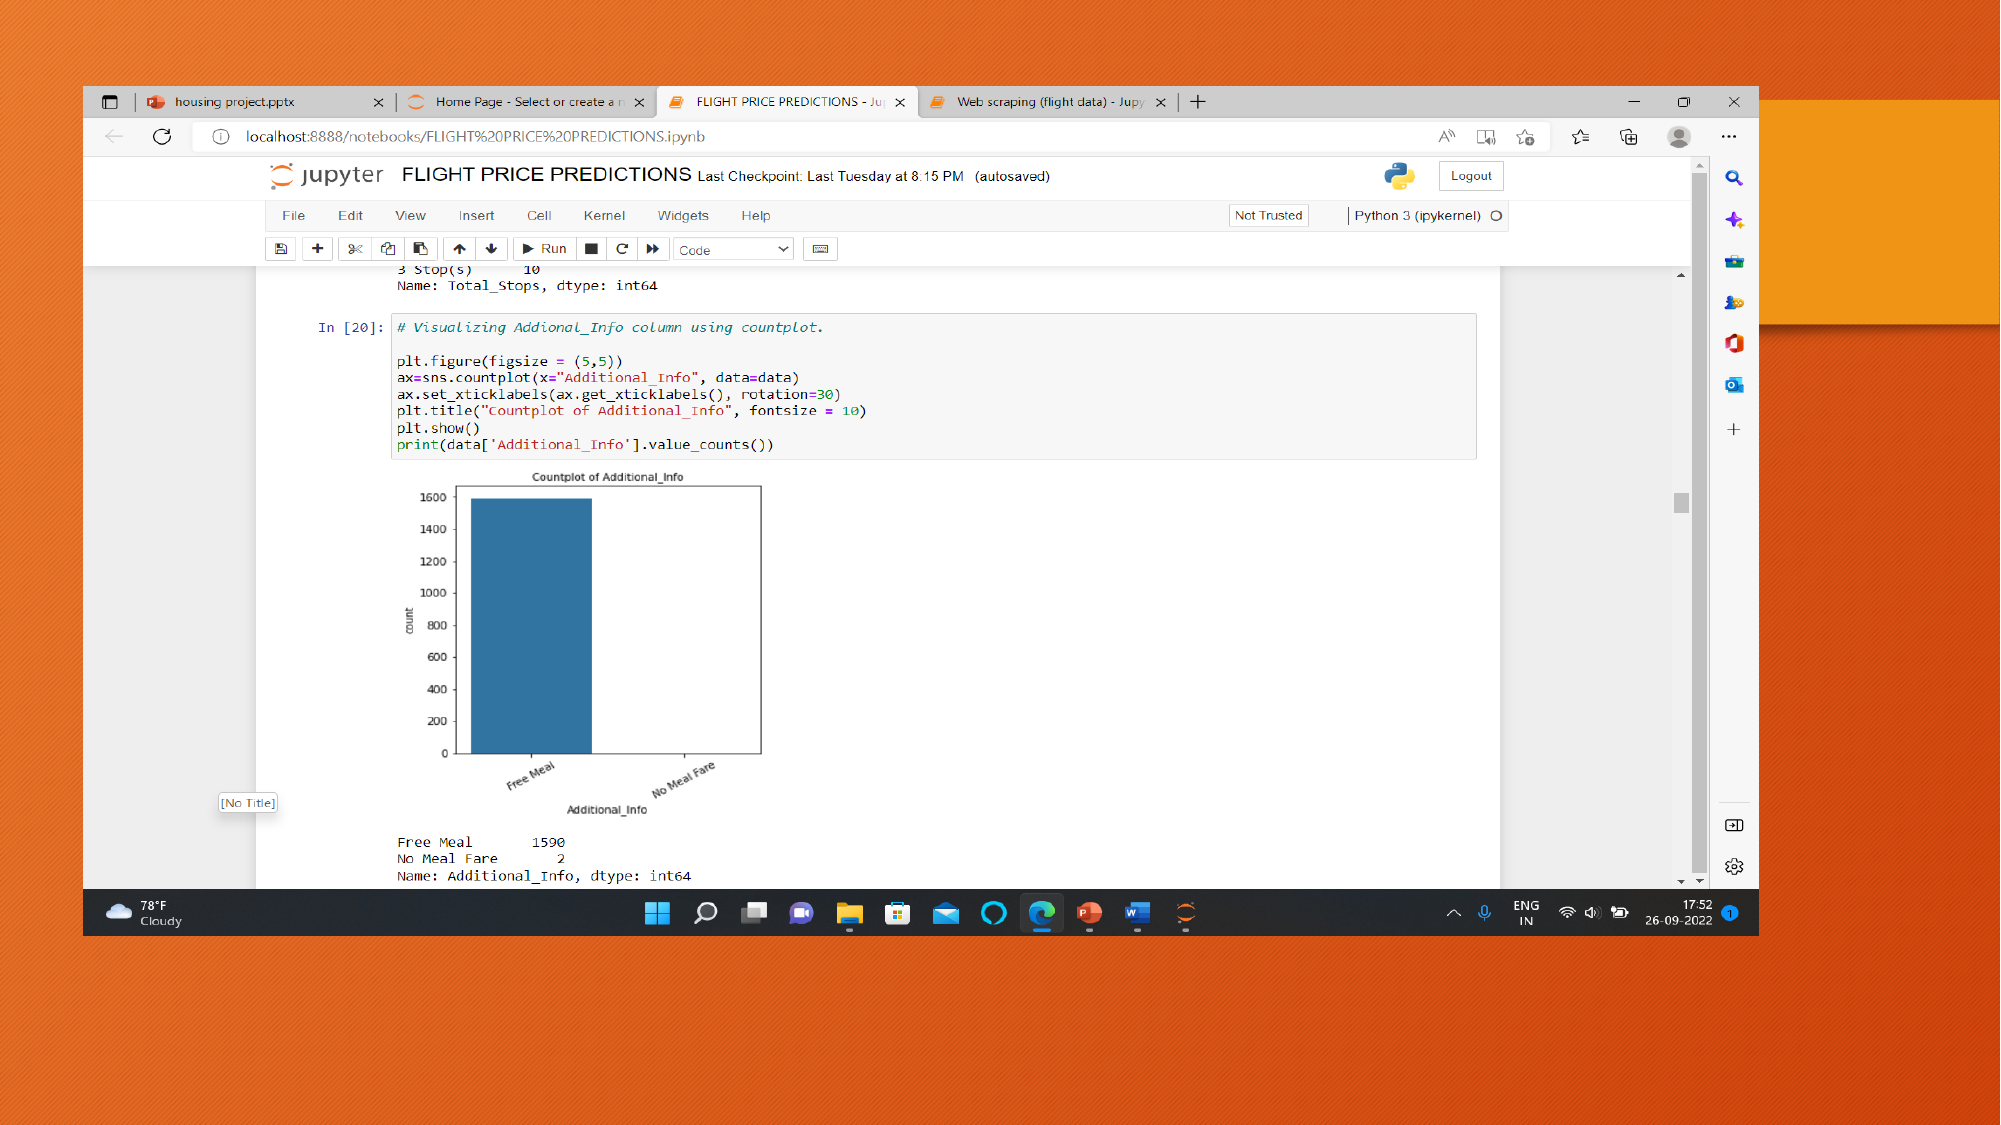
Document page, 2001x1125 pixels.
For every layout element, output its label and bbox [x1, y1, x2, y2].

picture [83, 86, 2000, 936]
